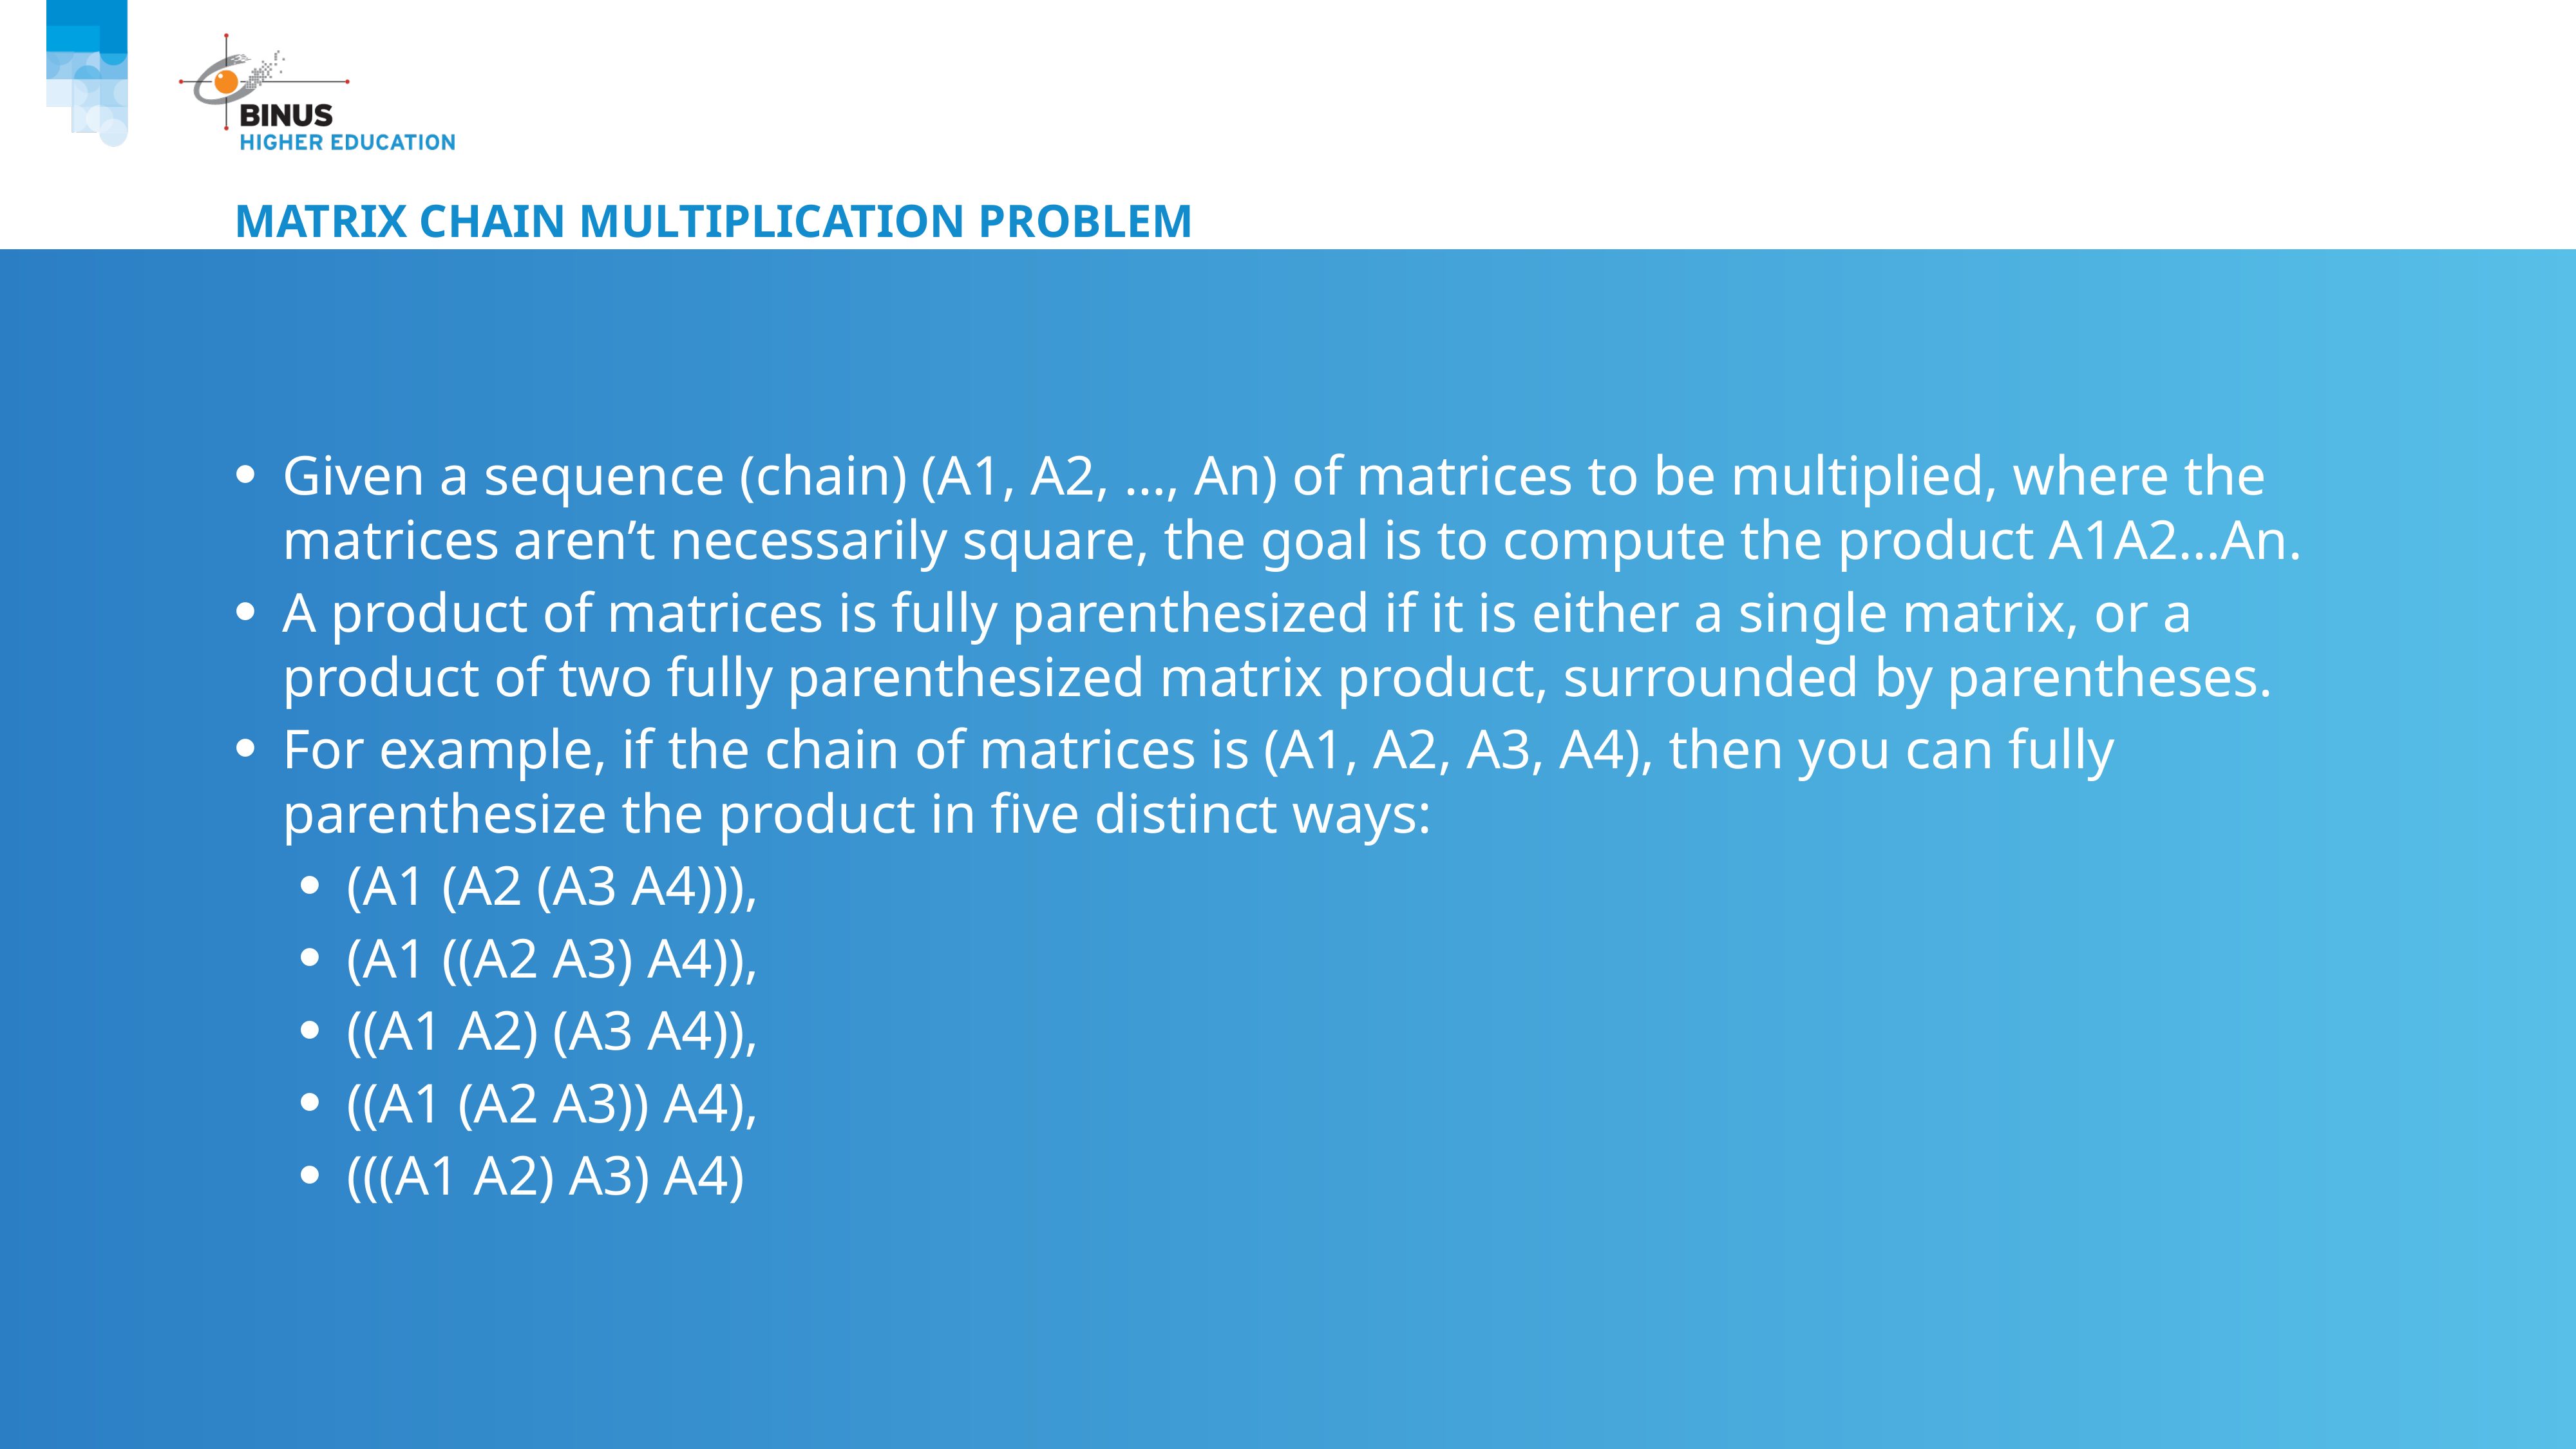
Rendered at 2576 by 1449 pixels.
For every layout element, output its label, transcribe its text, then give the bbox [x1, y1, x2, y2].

title Matrix chain multiplication problem [228, 197, 1784, 252]
list Given a sequence (chain) (A1, A2, …, An) of matrices to be multiplied, where the matrices aren’t necessarily square, the goal is to compute the product A1A2…An. A product of matrices is fully parenthesized if it is either a single matrix, or a product of two fully parenthesized matrix product, surrounded by parentheses. For example, if the chain of matrices is (A1, A2, A3, A4), then you can fully parenthesize the product in five distinct ways: (A1 (A2 (A3 A4))), (A1 ((A2 A3) A4)), ((A1 A2) (A3 A4)), ((A1 (A2 A3)) A4), (((A1 A2) A3) A4) [228, 435, 2349, 1337]
picture [46, 0, 455, 154]
